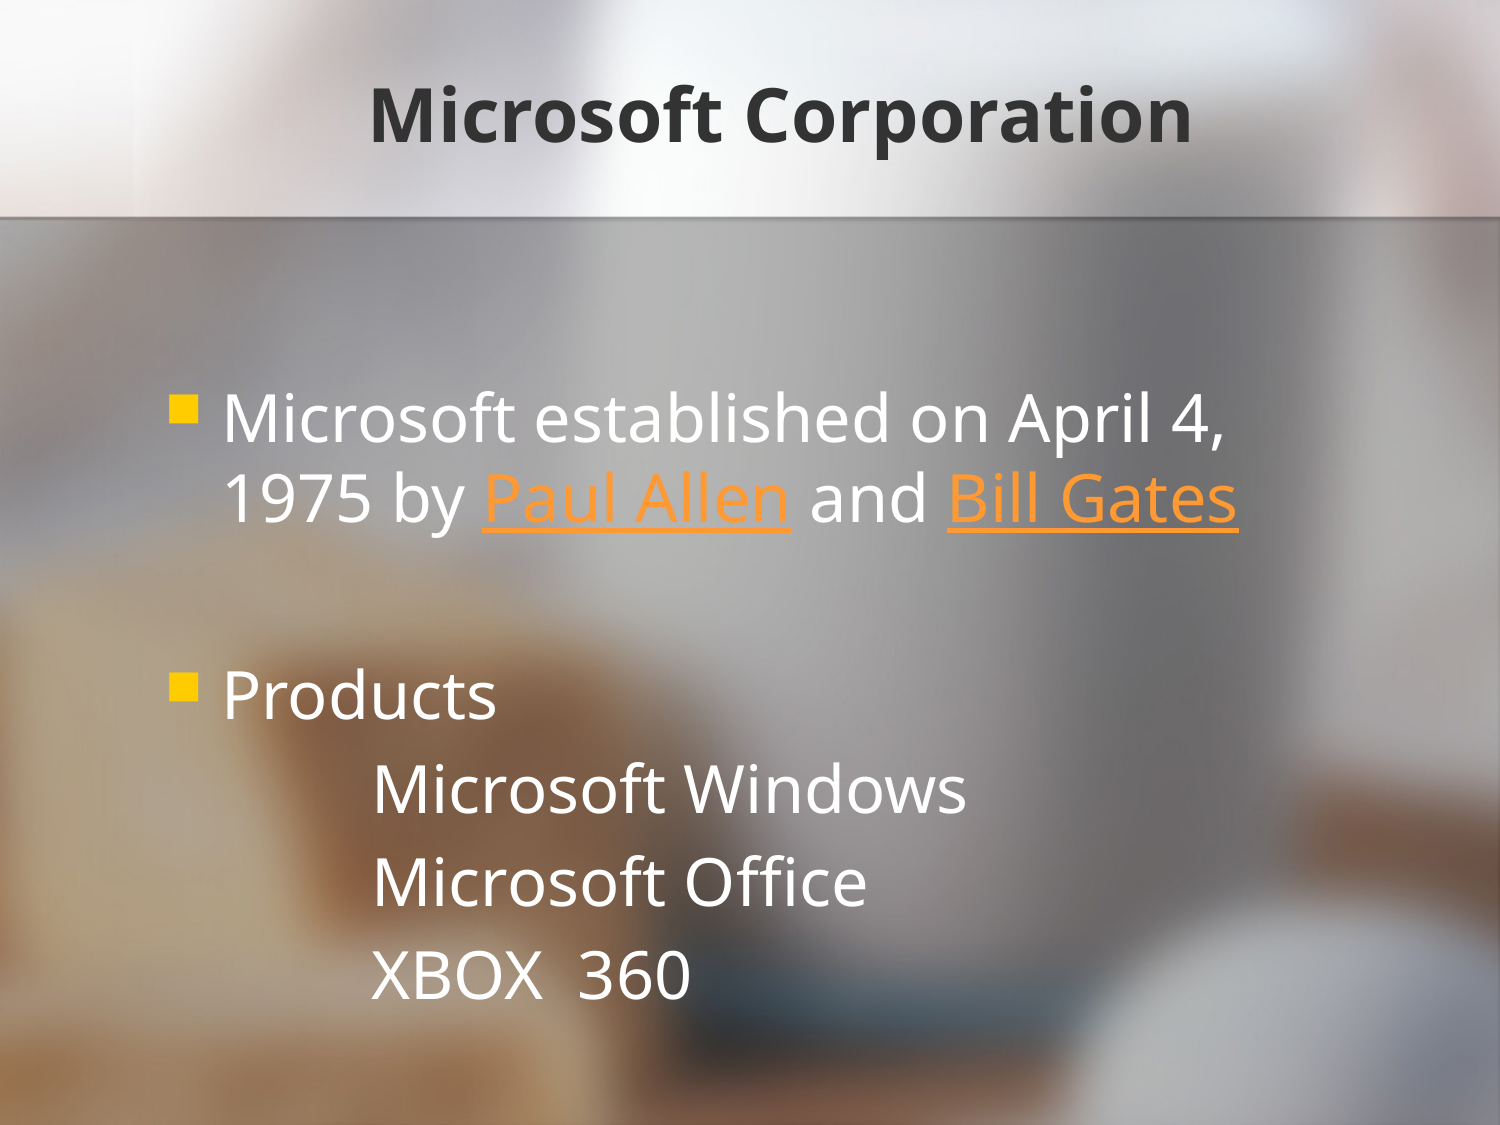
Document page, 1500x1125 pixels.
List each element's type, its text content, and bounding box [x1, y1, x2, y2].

list Microsoft established on April 4, 1975 by Paul Allen and Bill Gates Products Microsoft Windows Microsoft Office XBOX 360 [149, 274, 1413, 1051]
picture [0, 0, 1500, 1125]
title Microsoft Corporation [149, 24, 1413, 201]
